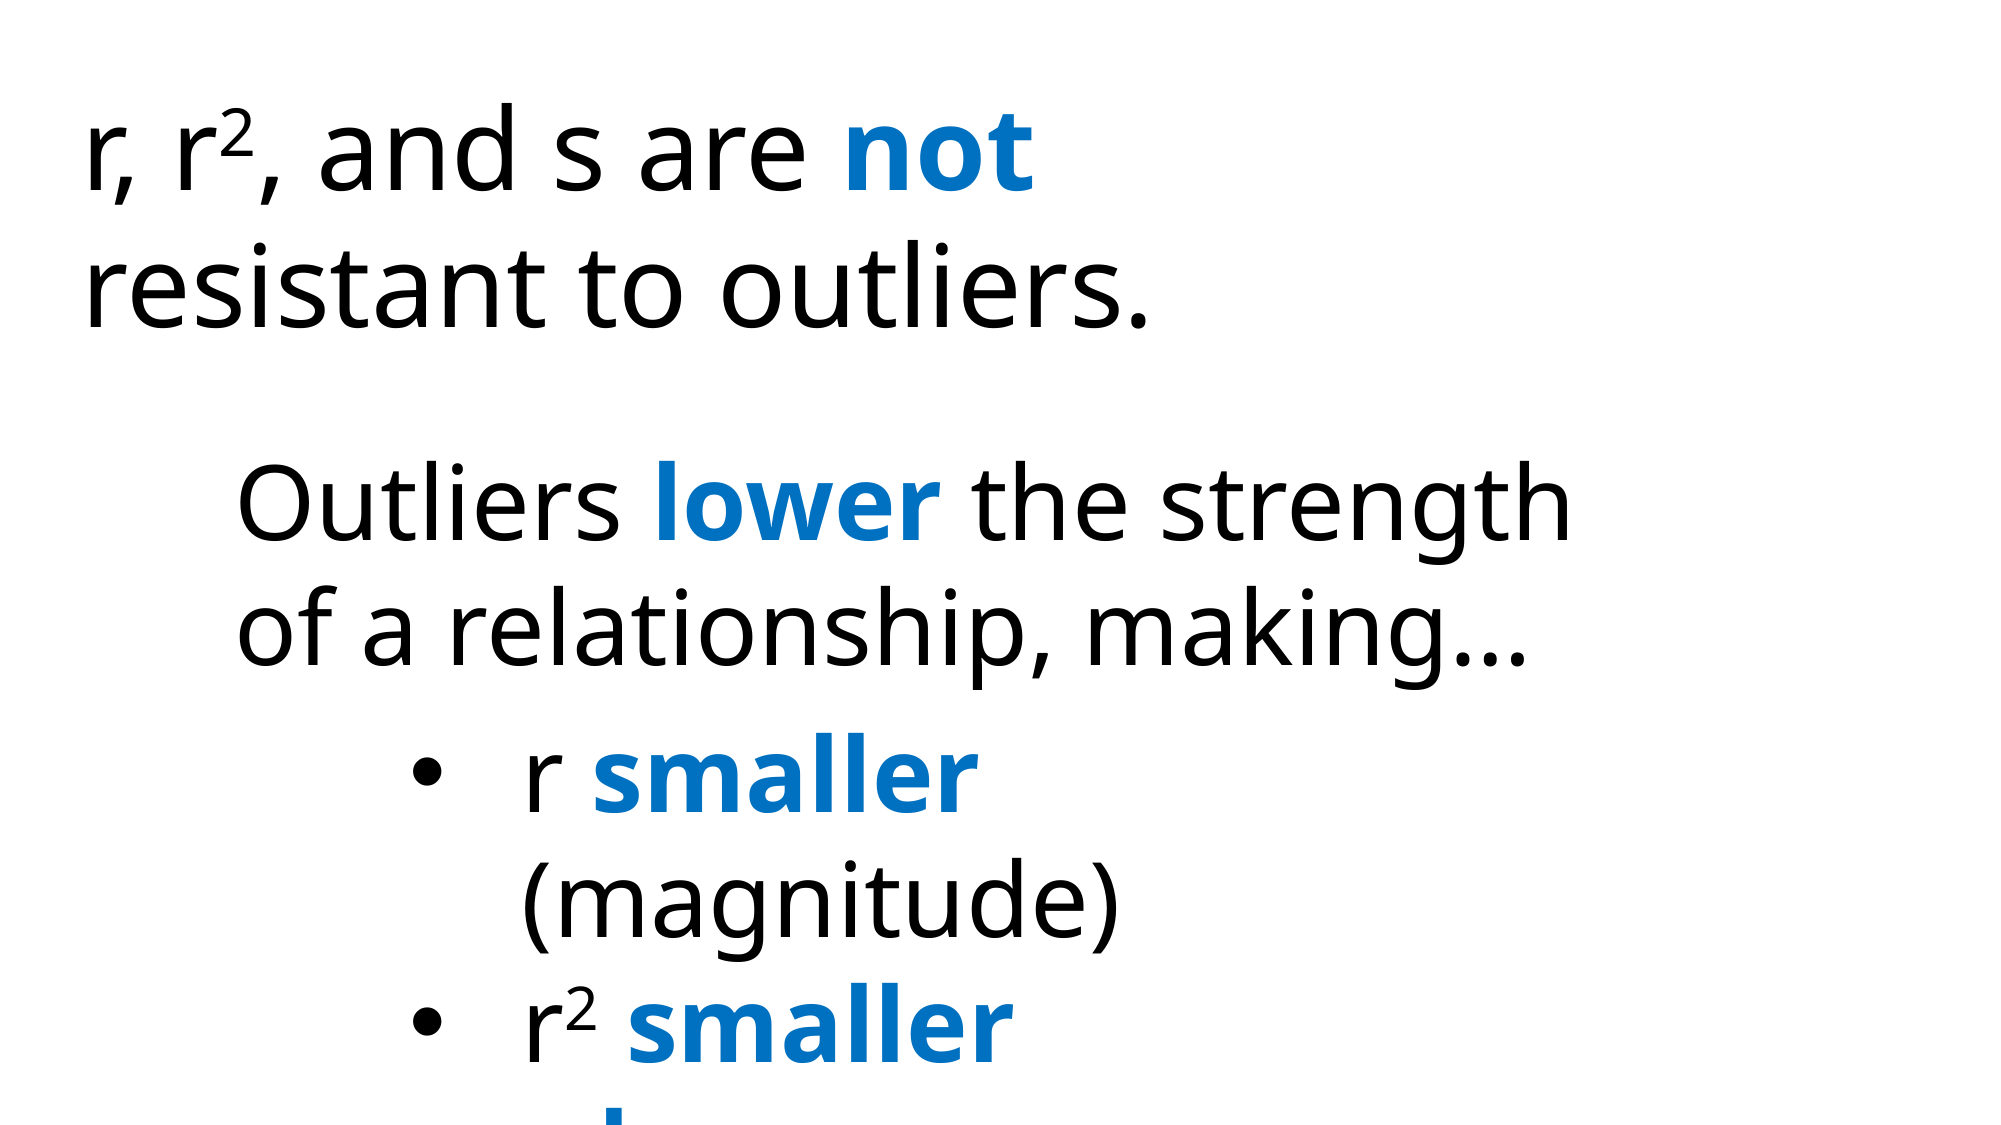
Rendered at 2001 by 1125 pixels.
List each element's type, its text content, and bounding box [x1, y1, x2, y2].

text_box r smaller (magnitude) r2 smaller s larger [394, 700, 1543, 1125]
text_box r, r2, and s are not resistant to outliers. [66, 68, 1390, 359]
text_box Outliers lower the strength of a relationship, making… [219, 428, 1615, 694]
